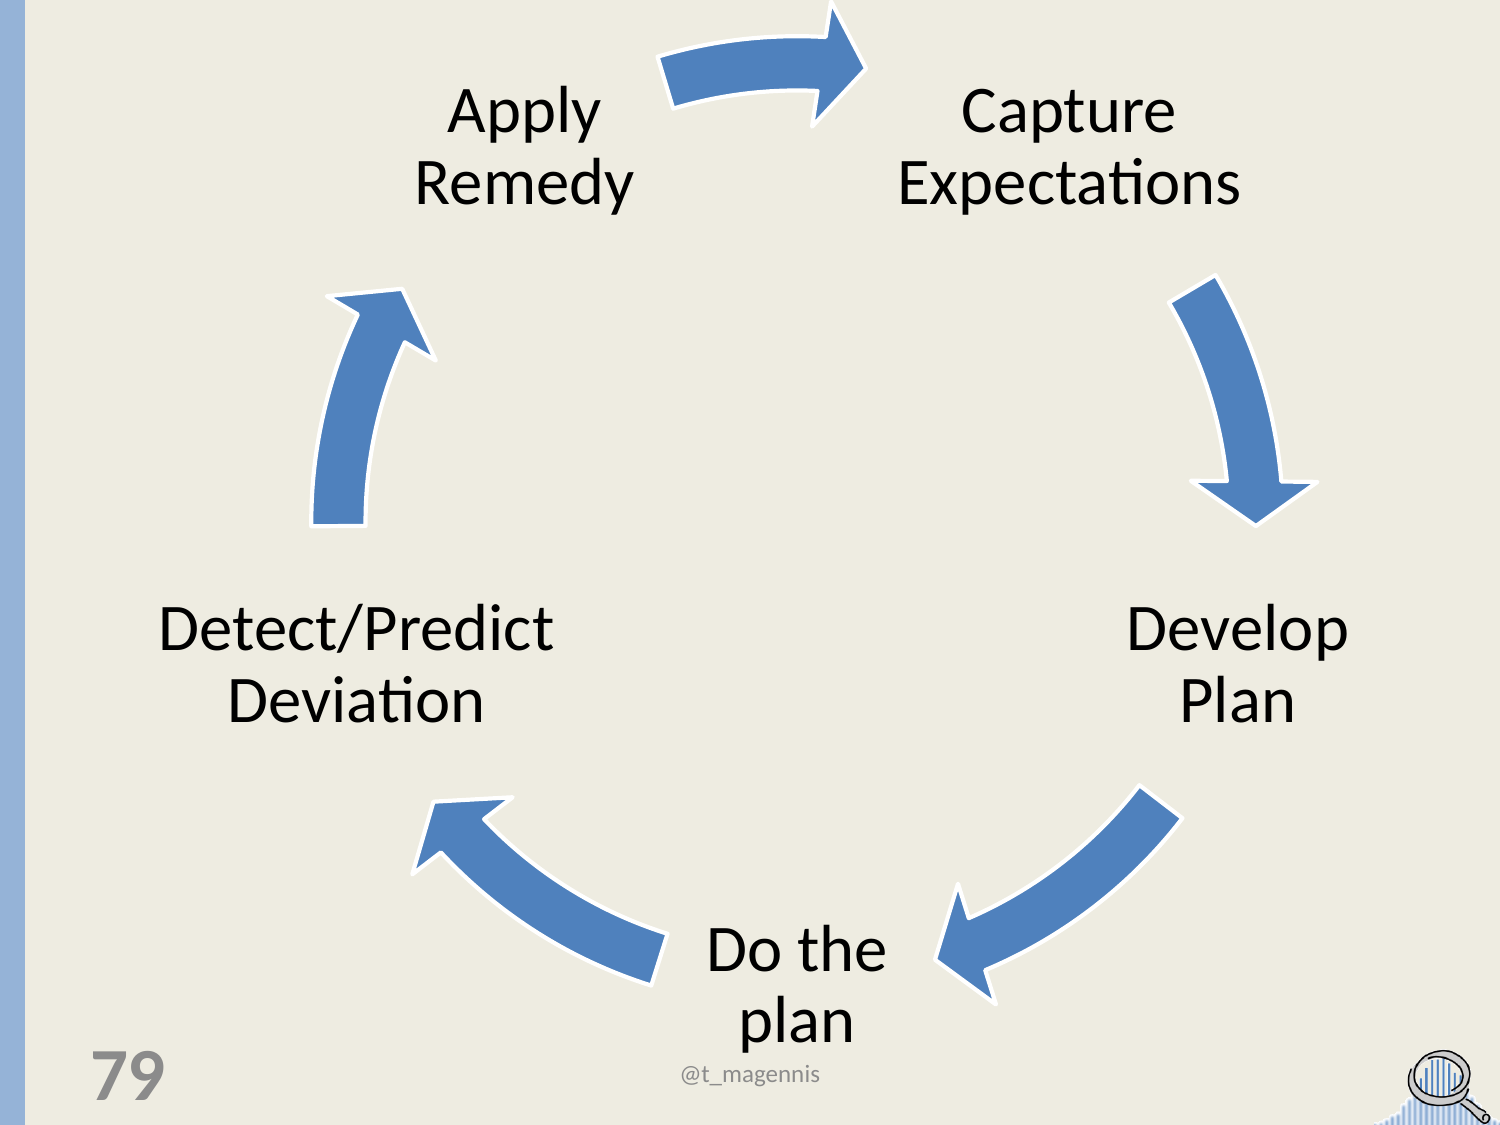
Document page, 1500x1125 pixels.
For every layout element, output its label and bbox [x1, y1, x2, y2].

text_box [0, 0, 1500, 1125]
